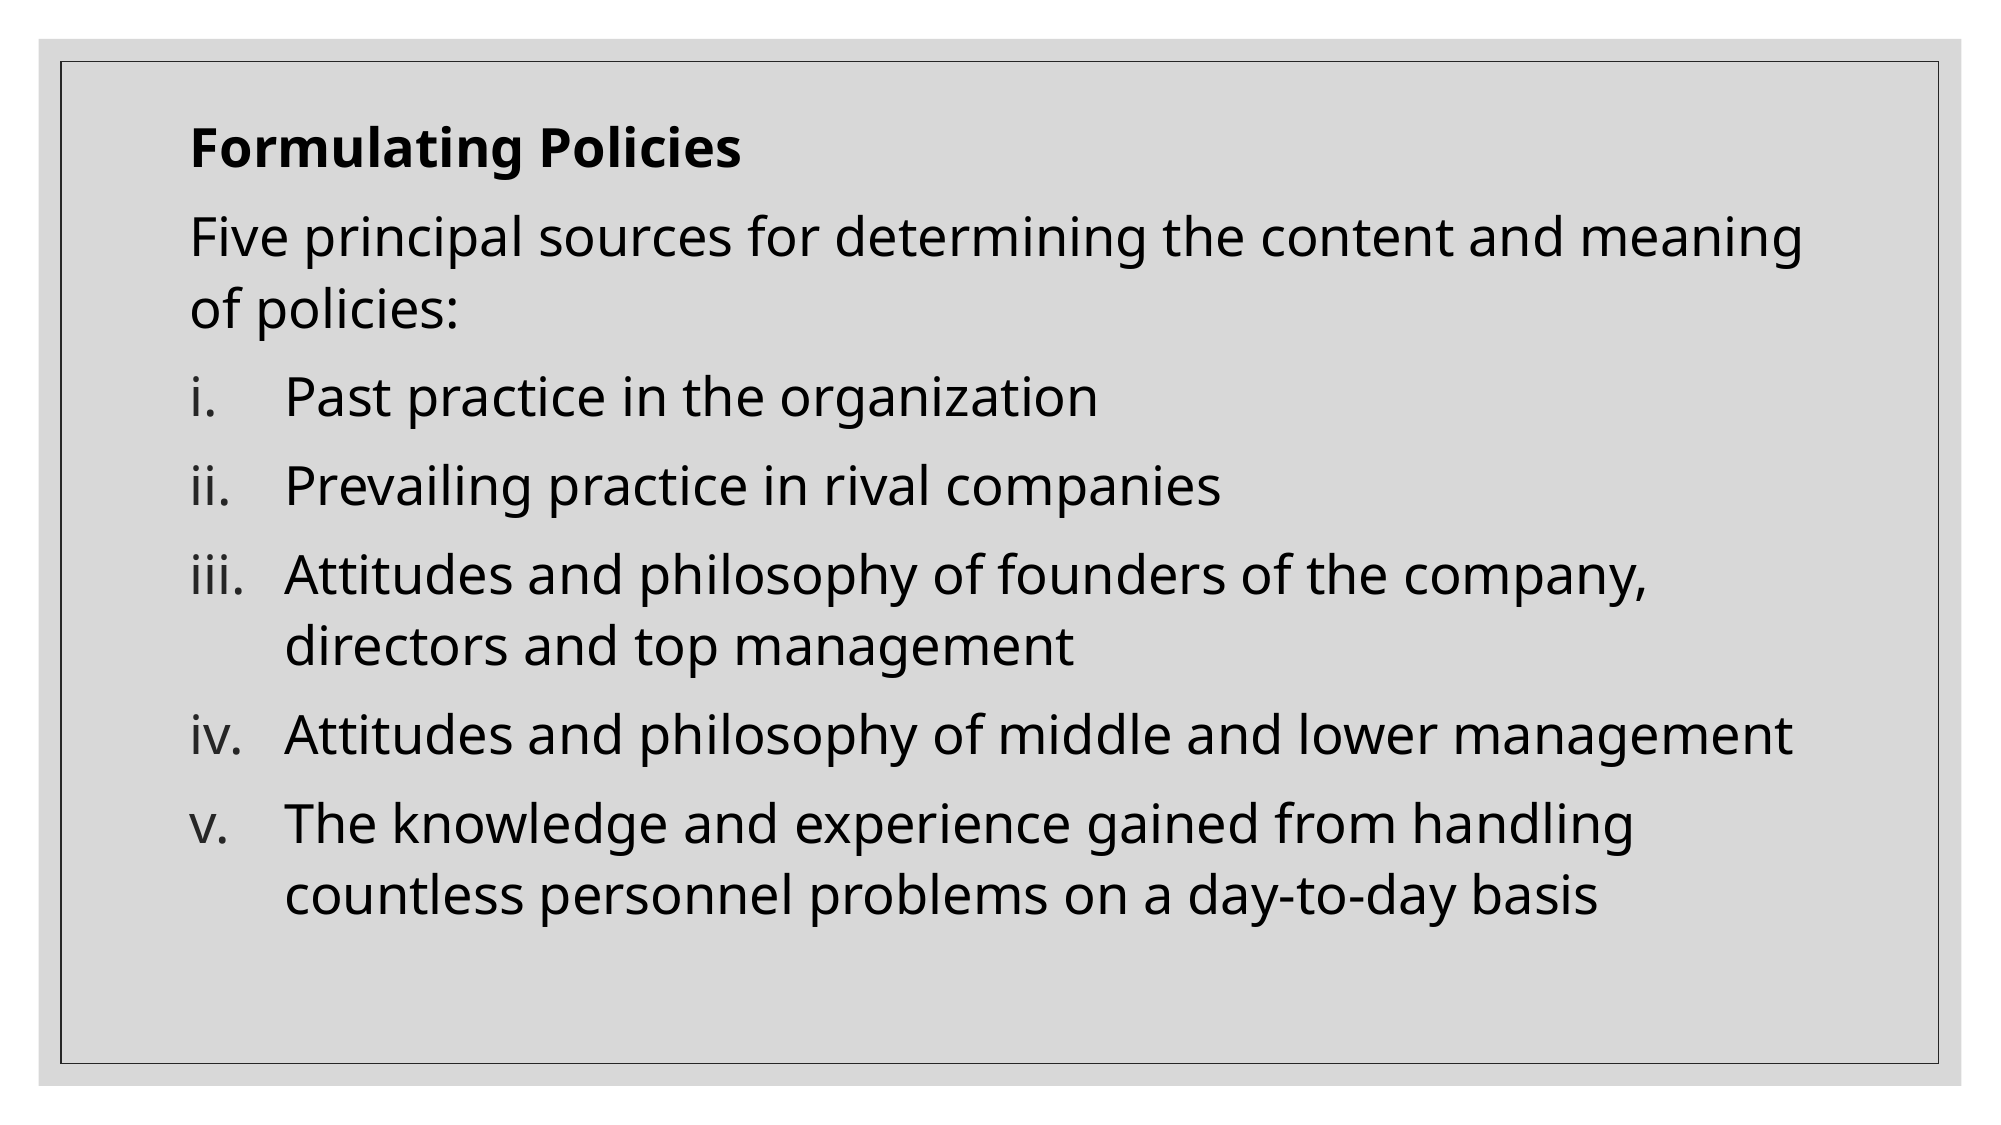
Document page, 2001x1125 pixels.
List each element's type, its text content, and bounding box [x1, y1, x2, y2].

list Formulating Policies Five principal sources for determining the content and meaning of policies: Past practice in the organization Prevailing practice in rival companies Attitudes and philosophy of founders of the company, directors and top management Attitudes and philosophy of middle and lower management The knowledge and experience gained from handling countless personnel problems on a day-to-day basis [174, 99, 1825, 1007]
